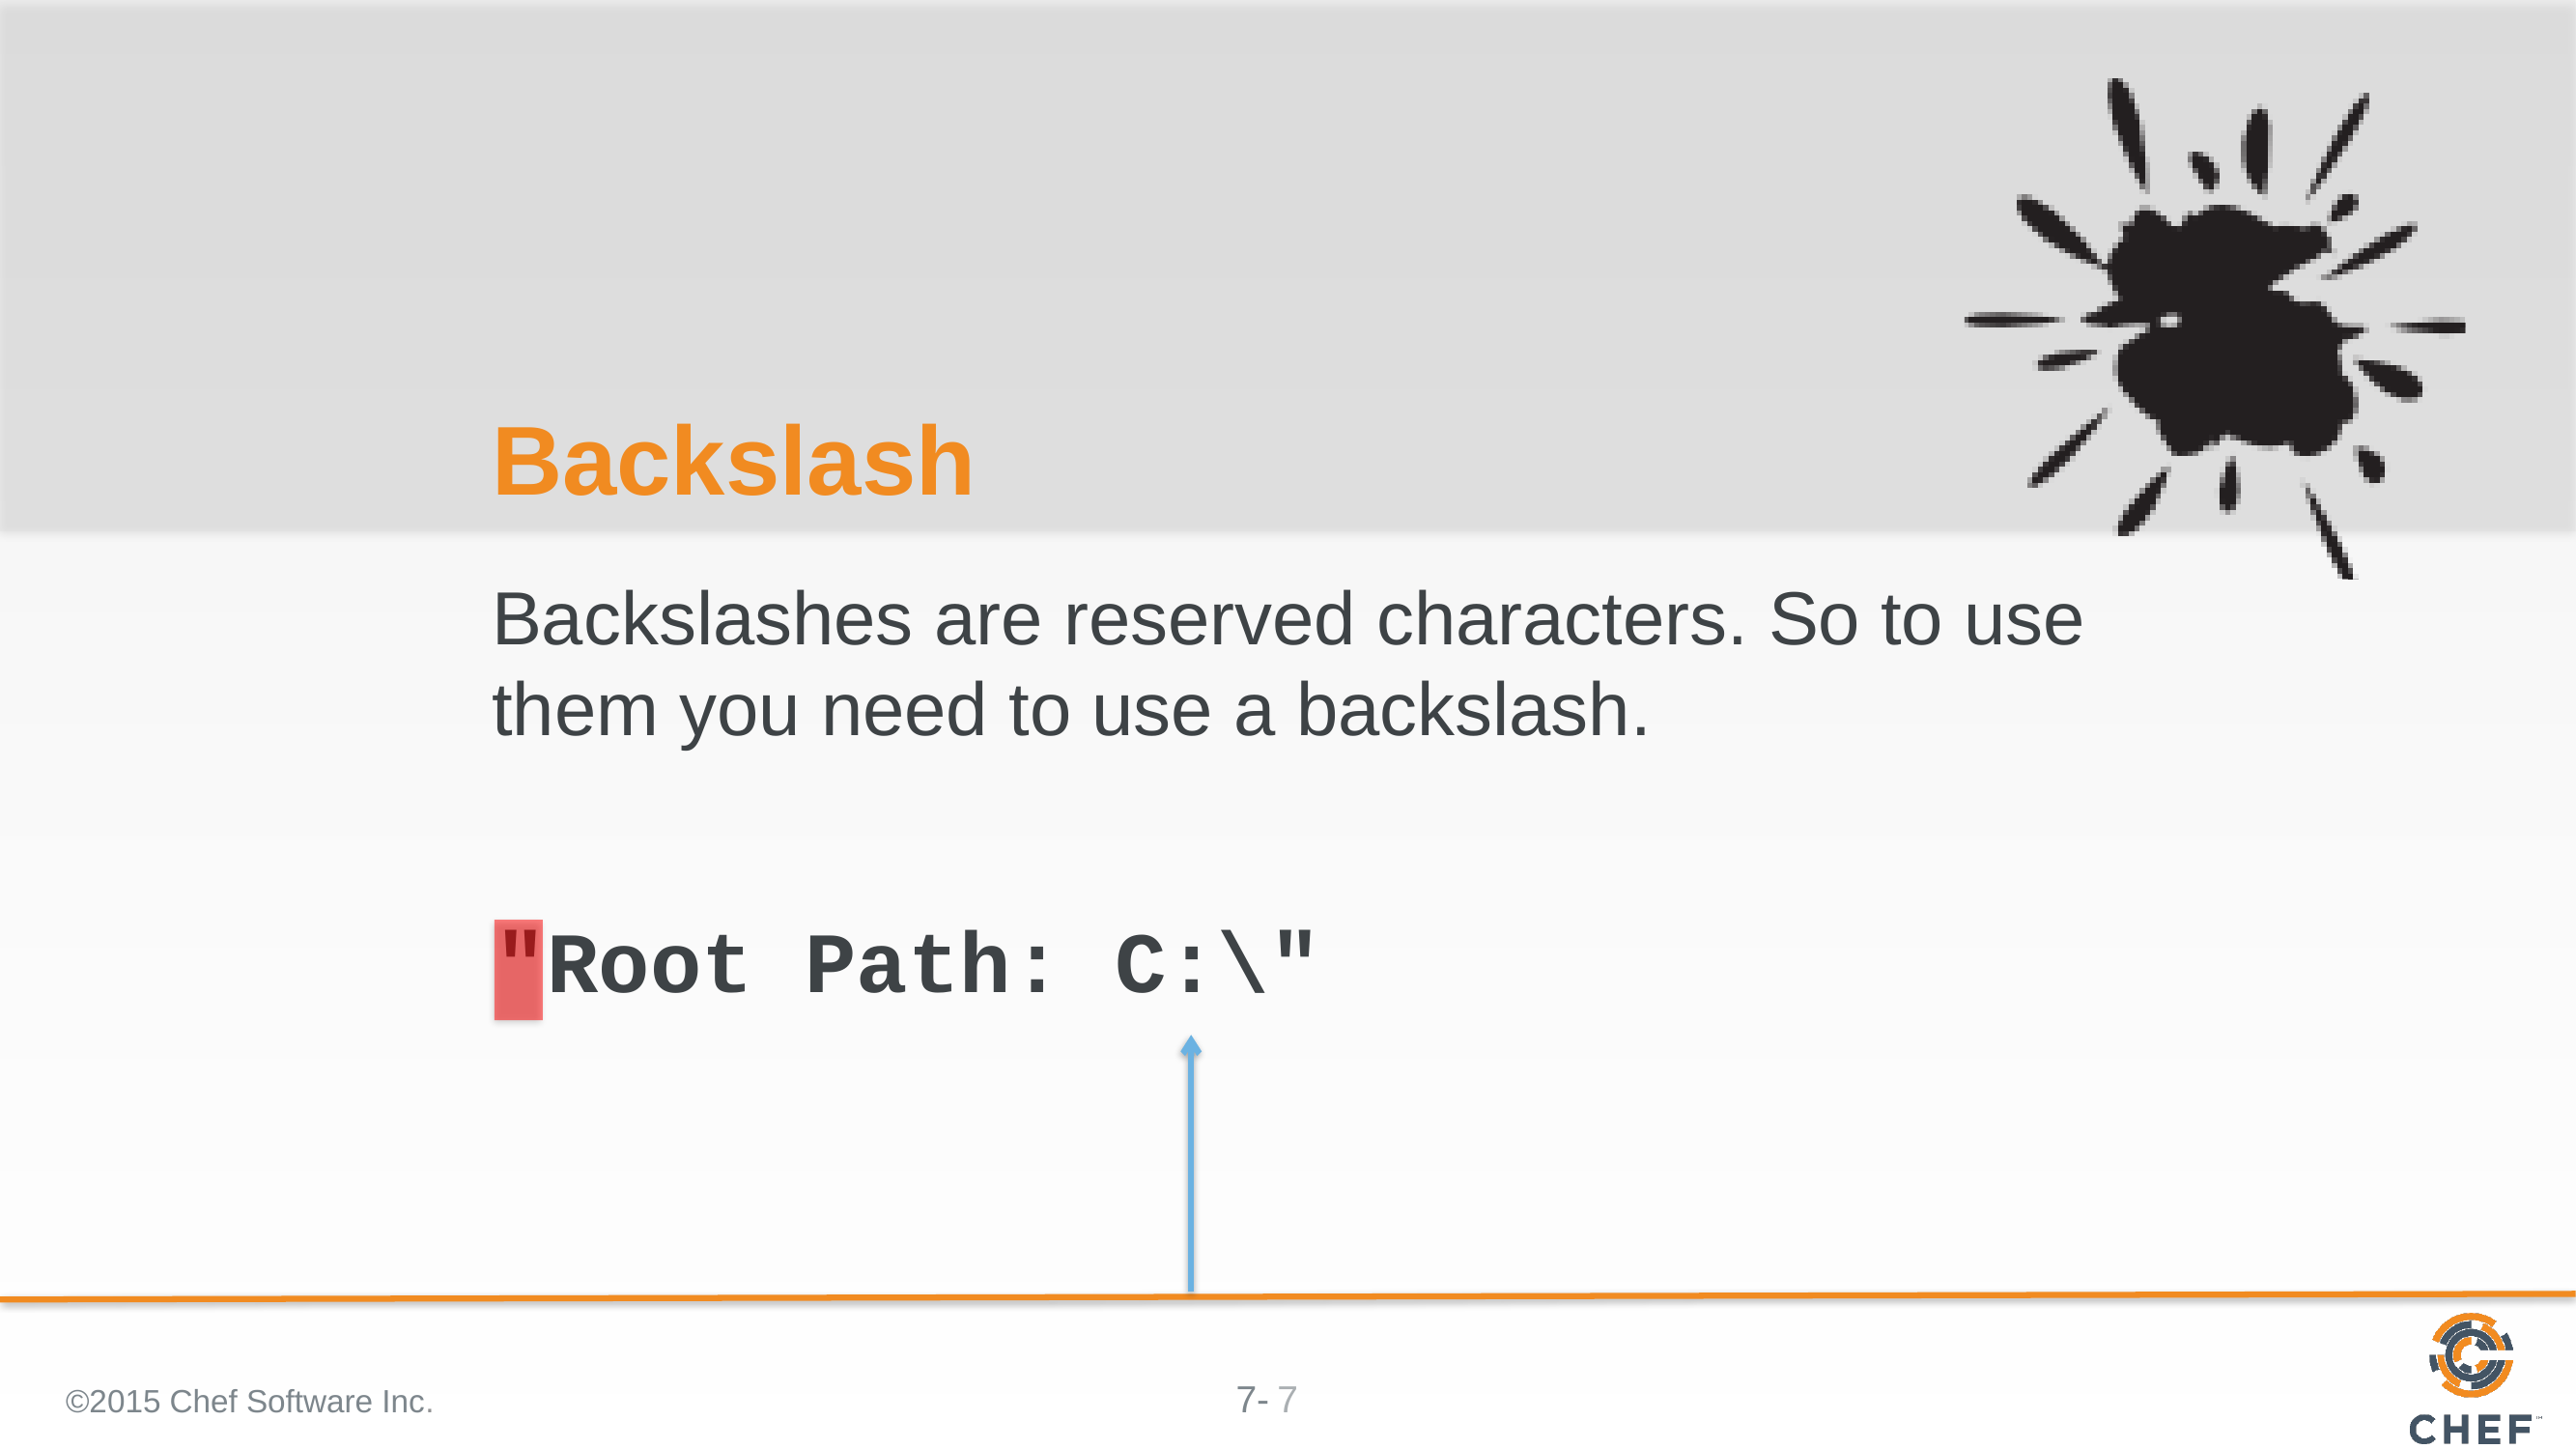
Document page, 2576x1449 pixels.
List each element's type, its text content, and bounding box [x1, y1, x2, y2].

text_box "Root Path: C:\" [475, 887, 2541, 1297]
footer ©2015 Chef Software Inc. [51, 1359, 952, 1440]
title Backslash [477, 395, 2217, 531]
picture [2399, 1297, 2550, 1449]
slide_number 7 [998, 1359, 1578, 1437]
subtitle Backslashes are reserved characters. So to use them you need to use a backslash. [477, 555, 2217, 764]
text_box [494, 919, 544, 1021]
